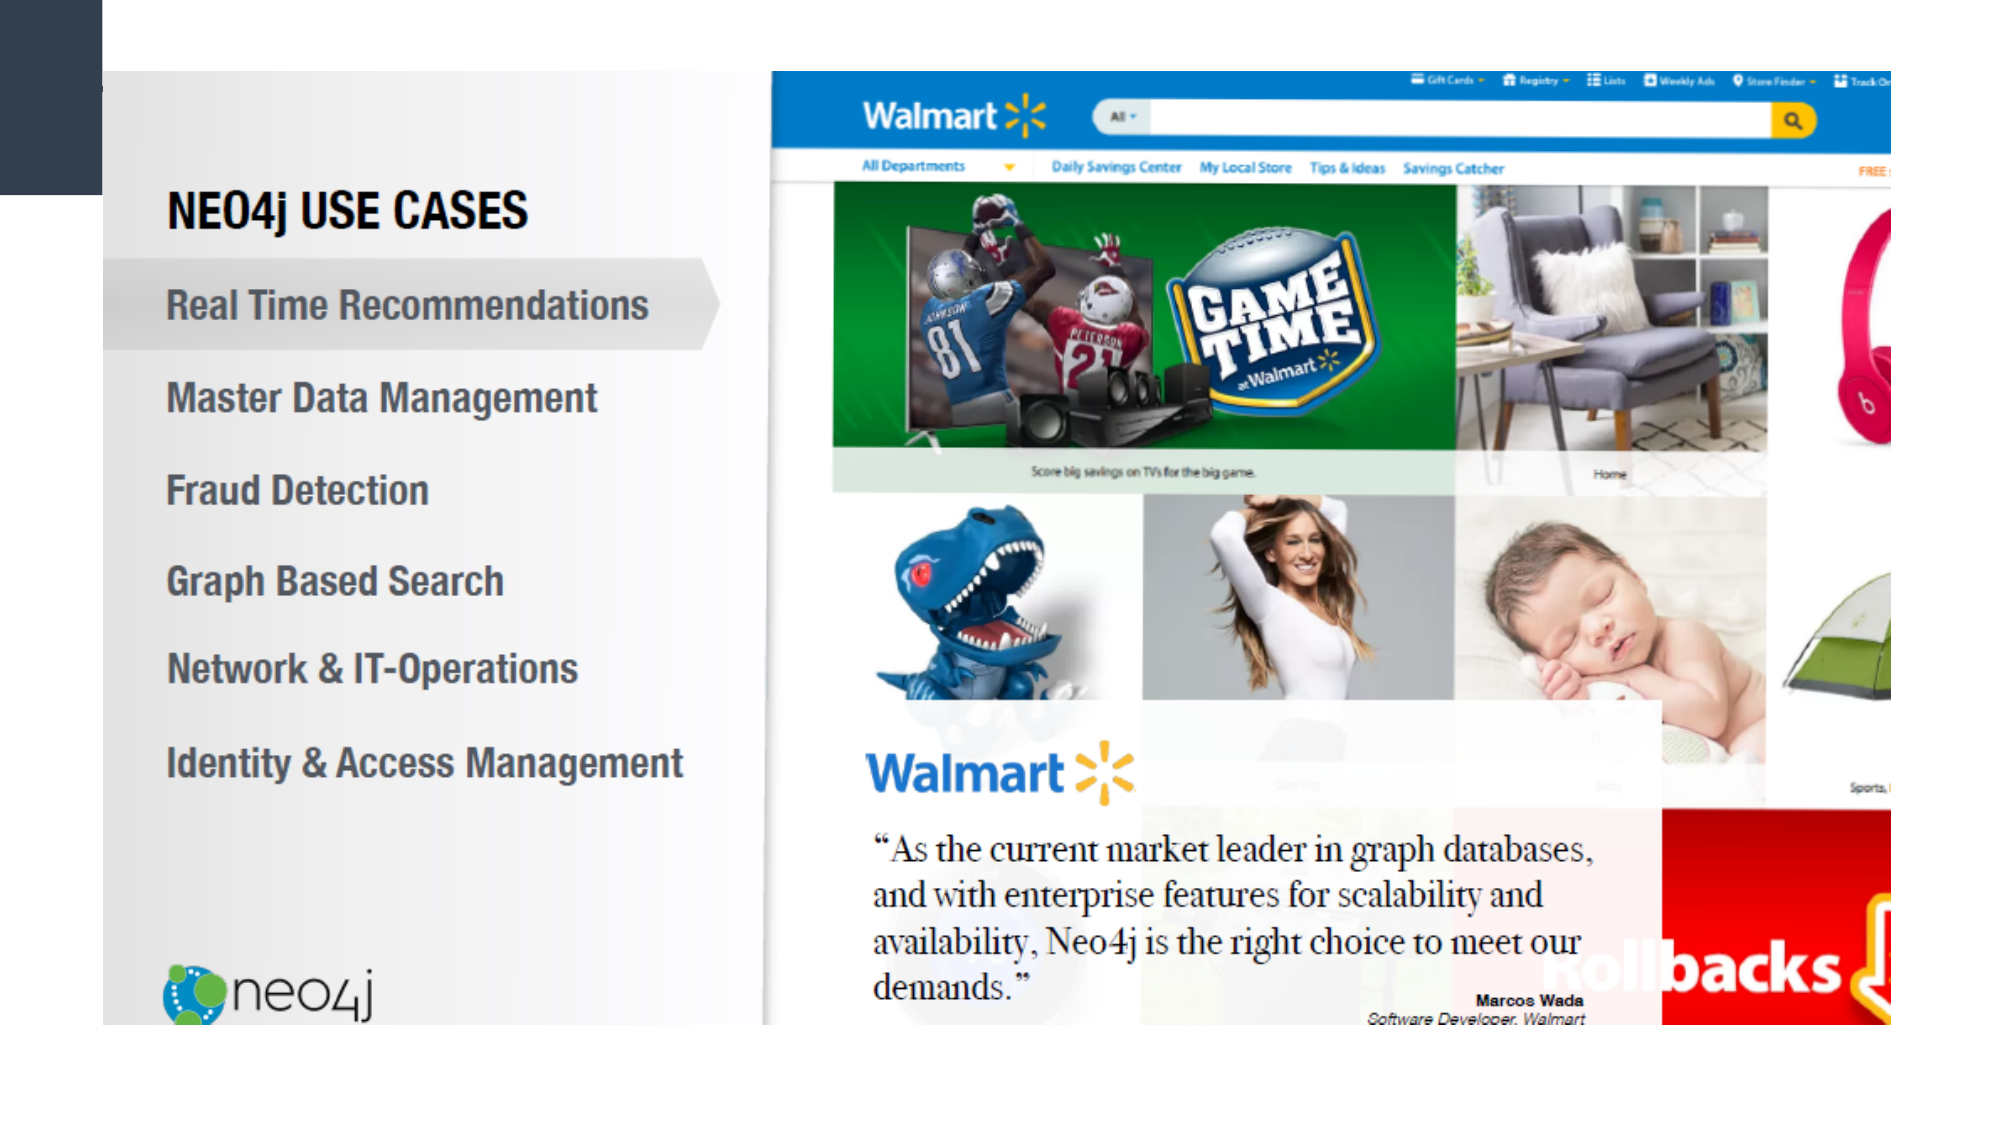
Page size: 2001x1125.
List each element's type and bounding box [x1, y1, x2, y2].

picture [103, 71, 1891, 1025]
